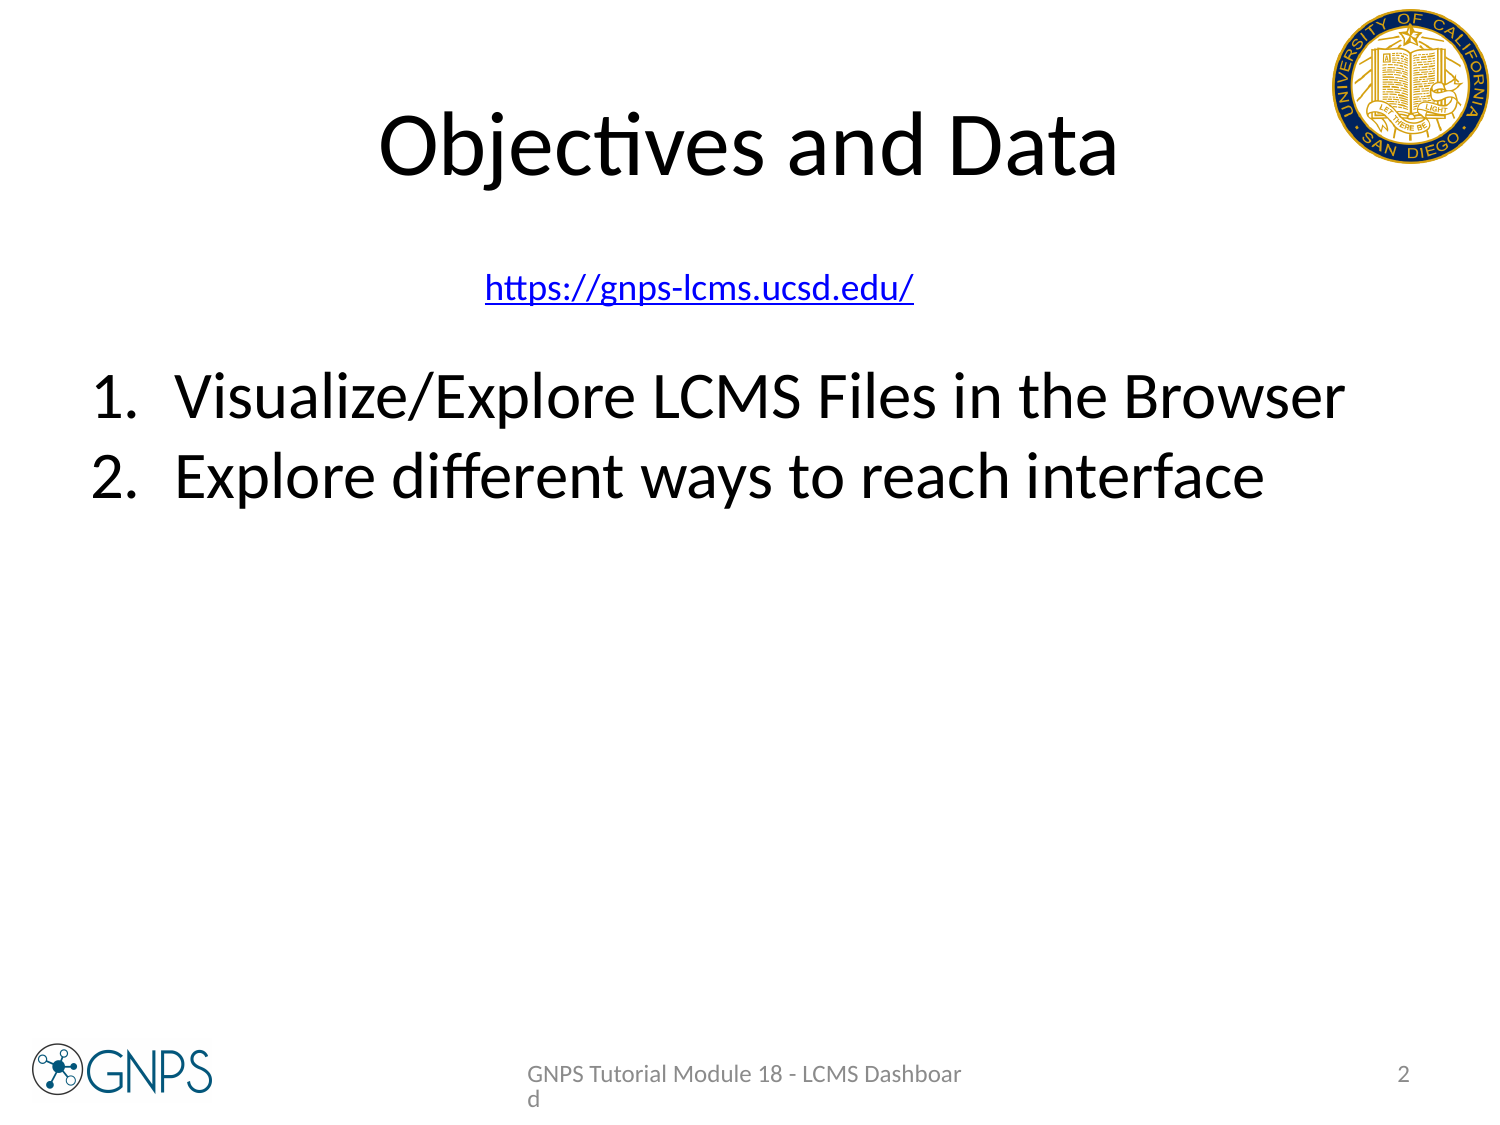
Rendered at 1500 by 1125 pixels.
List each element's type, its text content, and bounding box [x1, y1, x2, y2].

title Objectives and Data [75, 45, 1425, 233]
list Visualize/Explore LCMS Files in the Browser Explore different ways to reach interface [75, 344, 1425, 704]
footer GNPS Tutorial Module 18 - LCMS Dashboard [512, 1042, 988, 1103]
picture [31, 1038, 212, 1103]
text_box https://gnps-lcms.ucsd.edu/ [469, 255, 1220, 361]
picture [1279, 7, 1500, 165]
slide_number 2 [1074, 1042, 1425, 1103]
